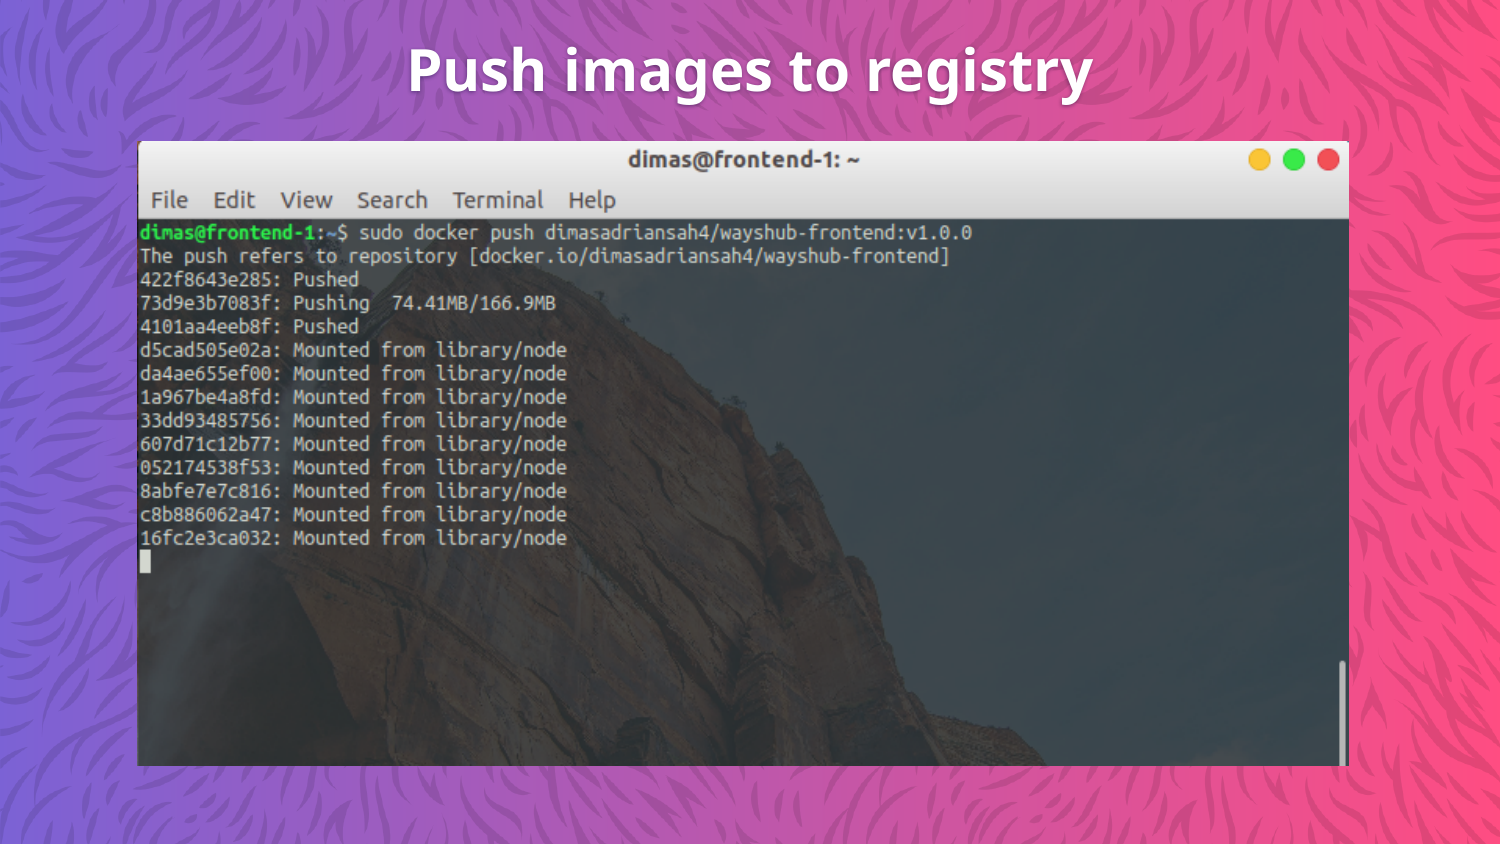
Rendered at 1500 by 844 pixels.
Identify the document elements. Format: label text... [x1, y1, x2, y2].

picture [0, 0, 1500, 844]
title Push images to registry [364, 0, 1136, 105]
